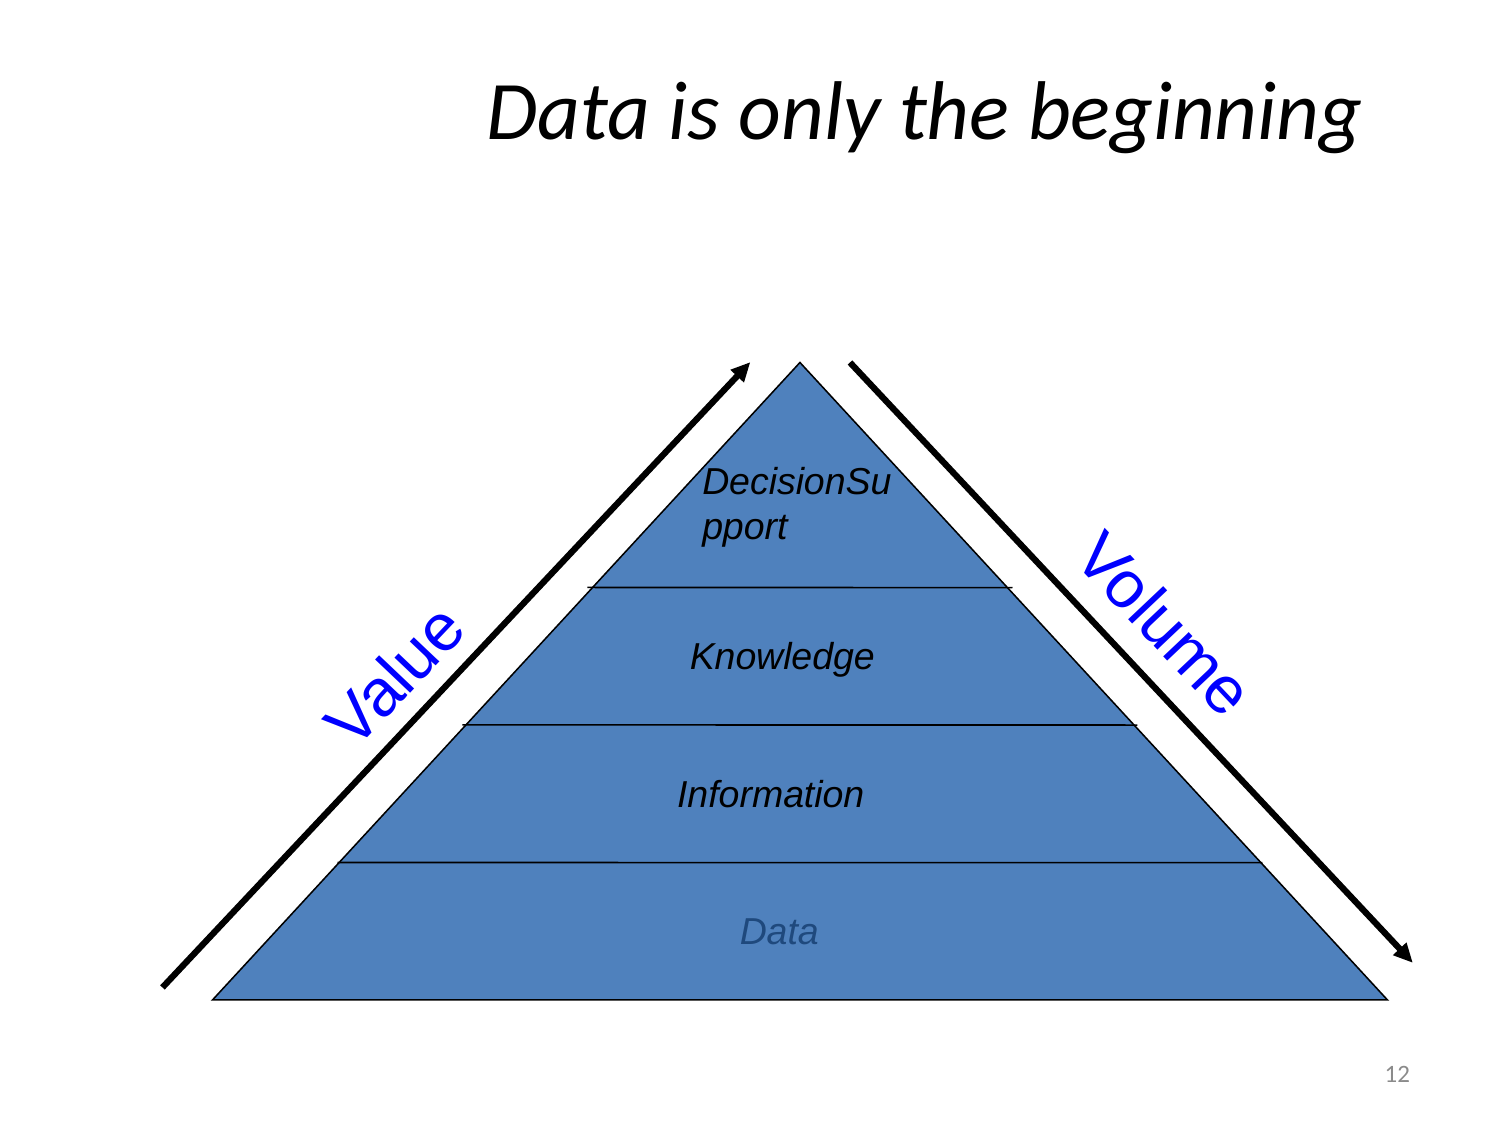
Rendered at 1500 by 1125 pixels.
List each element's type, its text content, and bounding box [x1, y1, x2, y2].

text_box Information [662, 762, 975, 823]
text_box Volume [1046, 497, 1459, 927]
text_box [703, 362, 751, 412]
text_box [849, 362, 1413, 963]
text_box [212, 863, 1388, 1000]
text_box DecisionSupport [687, 449, 925, 555]
text_box [720, 362, 880, 449]
text_box Value [291, 348, 704, 777]
title Data is only the beginning [287, 12, 1500, 200]
text_box Data [724, 899, 863, 960]
text_box [593, 485, 1007, 587]
text_box Knowledge [674, 624, 975, 685]
slide_number 12 [1074, 1042, 1425, 1103]
text_box [339, 588, 1261, 862]
